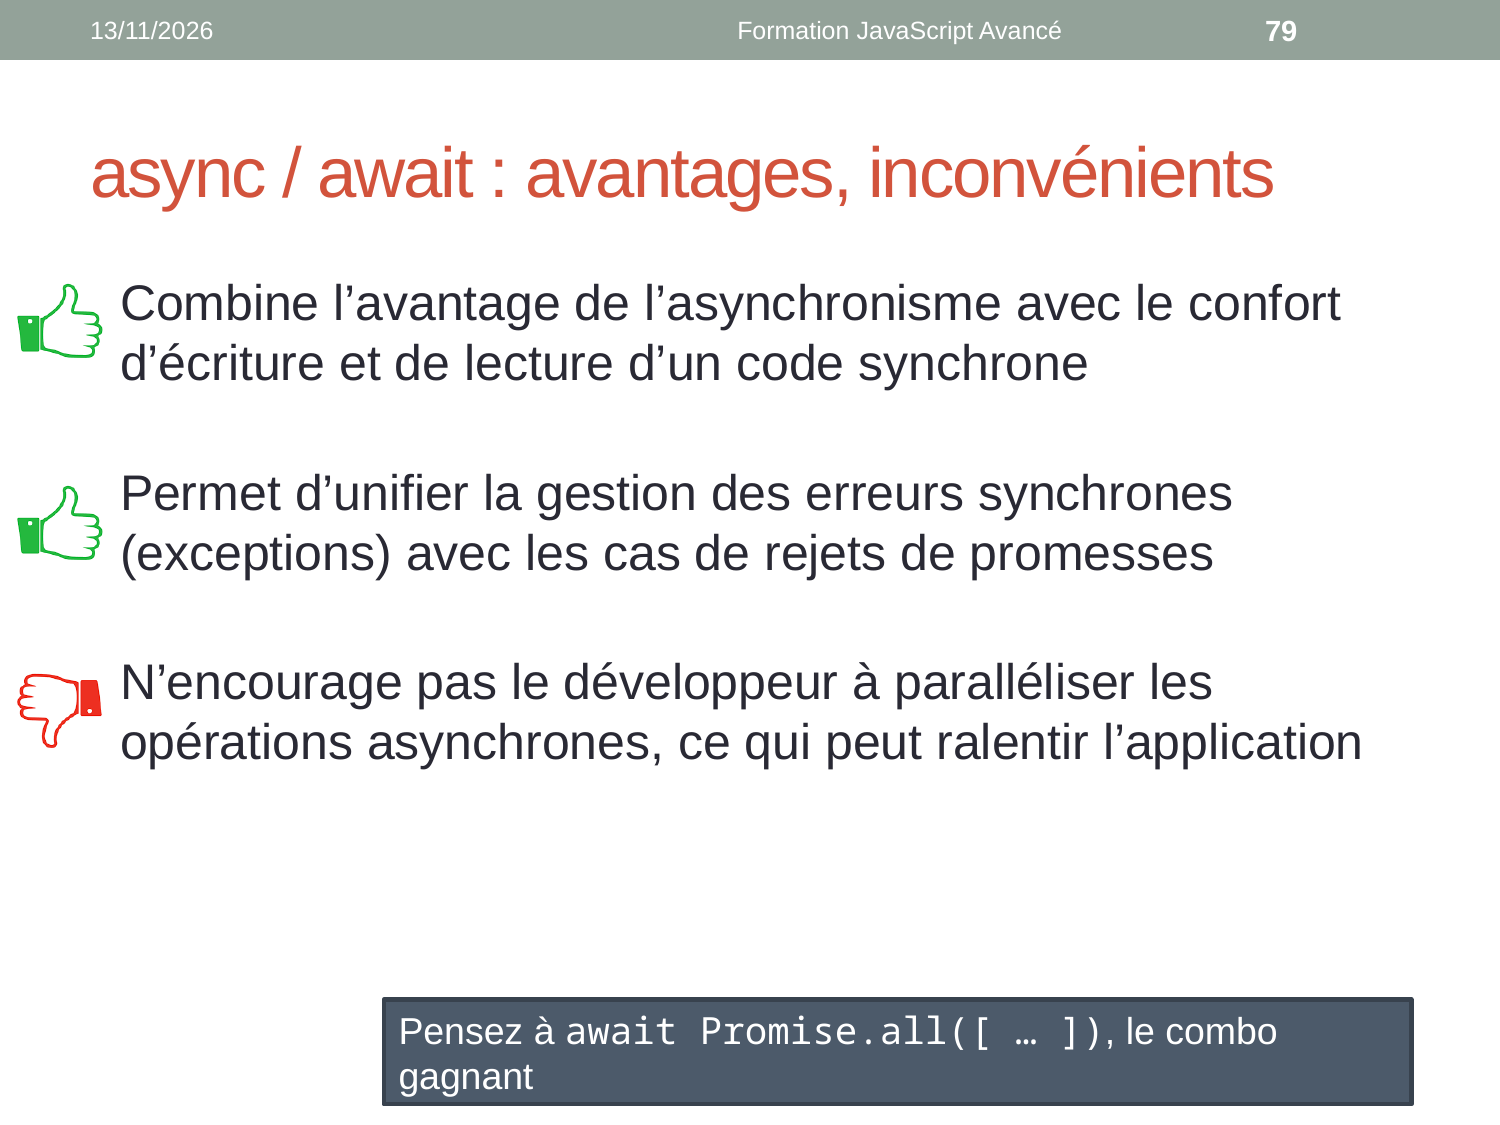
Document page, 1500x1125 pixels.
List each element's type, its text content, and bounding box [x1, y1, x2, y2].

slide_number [75, 3, 550, 57]
slide_number 79 [1250, 3, 1425, 57]
text_box Pensez à await Promise.all([ … ]), le combo gagnant [382, 997, 1414, 1106]
list Combine l’avantage de l’asynchronisme avec le confort d’écriture et de lecture d’un code synchrone Permet d’unifier la gestion des erreurs synchrones (exceptions) avec les cas de rejets de promesses N’encourage pas le développeur à paralléliser les opérations asynchrones, ce qui peut ralentir l’application [75, 262, 1425, 1063]
title async / await : avantages, inconvénients [75, 87, 1425, 250]
footer Formation JavaScript Avancé [562, 3, 1238, 57]
picture [16, 668, 108, 752]
picture [5, 278, 106, 362]
picture [5, 480, 106, 563]
